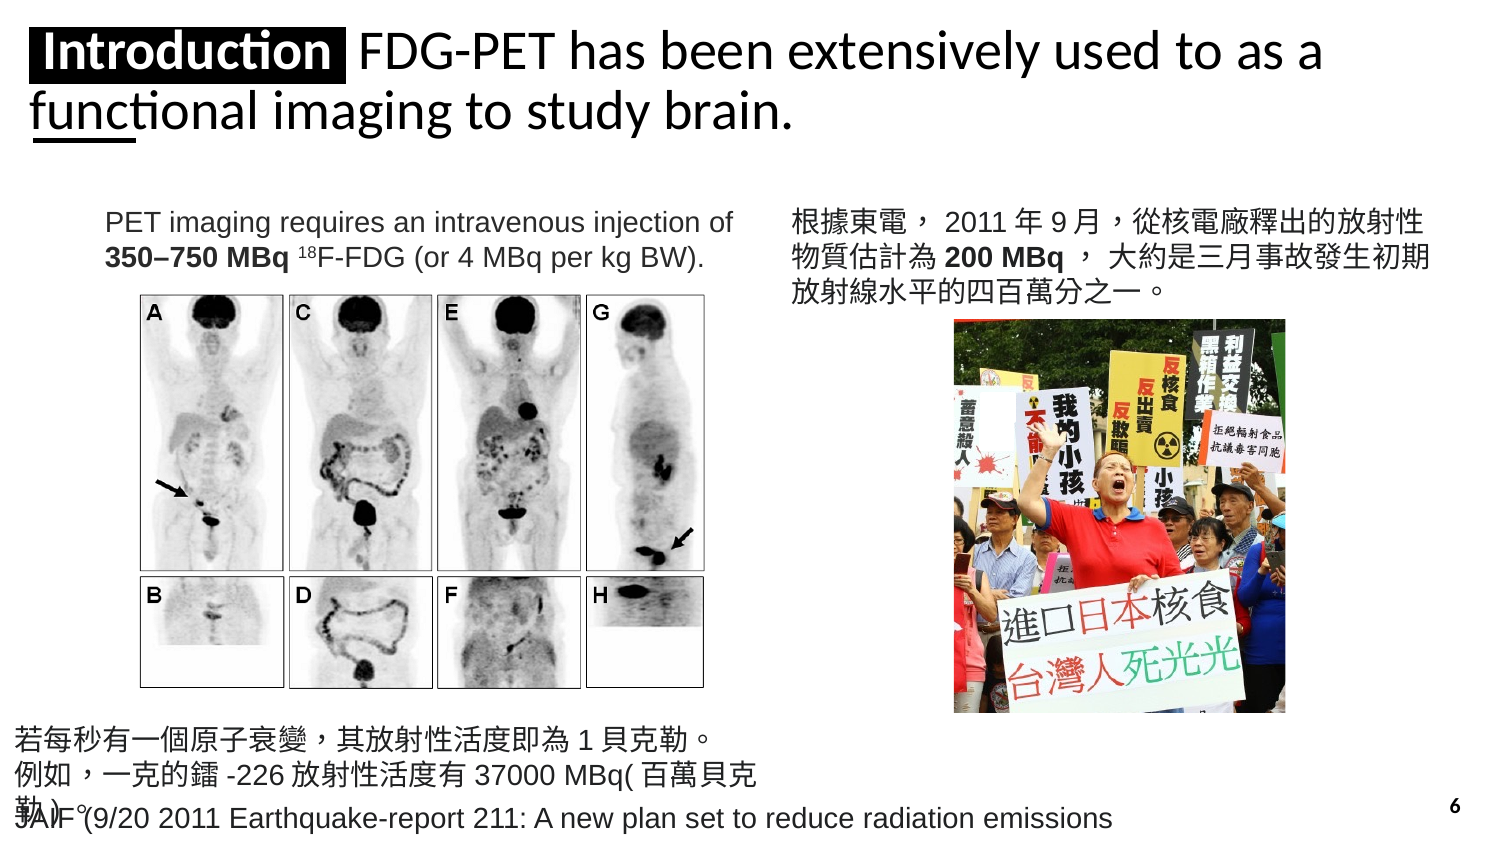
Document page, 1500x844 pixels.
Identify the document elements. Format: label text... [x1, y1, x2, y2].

title Introduction FDG-PET has been extensively used to as a functional imaging to study brain. [18, 0, 1500, 164]
text_box 若每秒有一個原子衰變，其放射性活度即為1貝克勒。 例如，一克的鐳-226放射性活度有37000 MBq(百萬貝克勒)。 [0, 713, 819, 792]
text_box PET imaging requires an intravenous injection of 350–750 MBq 18F-FDG (or 4 MBq per kg BW). [89, 196, 750, 281]
text_box JAIF (9/20 2011 Earthquake-report 211: A new plan set to reduce radiation emissions [0, 792, 1174, 842]
picture [953, 318, 1286, 713]
picture [132, 291, 708, 693]
slide_number 6 [1134, 782, 1472, 827]
text_box 根據東電，2011年9月，從核電廠釋出的放射性物質估計為200 MBq， 大約是三月事故發生初期放射線水平的四百萬分之一。 [776, 196, 1451, 316]
